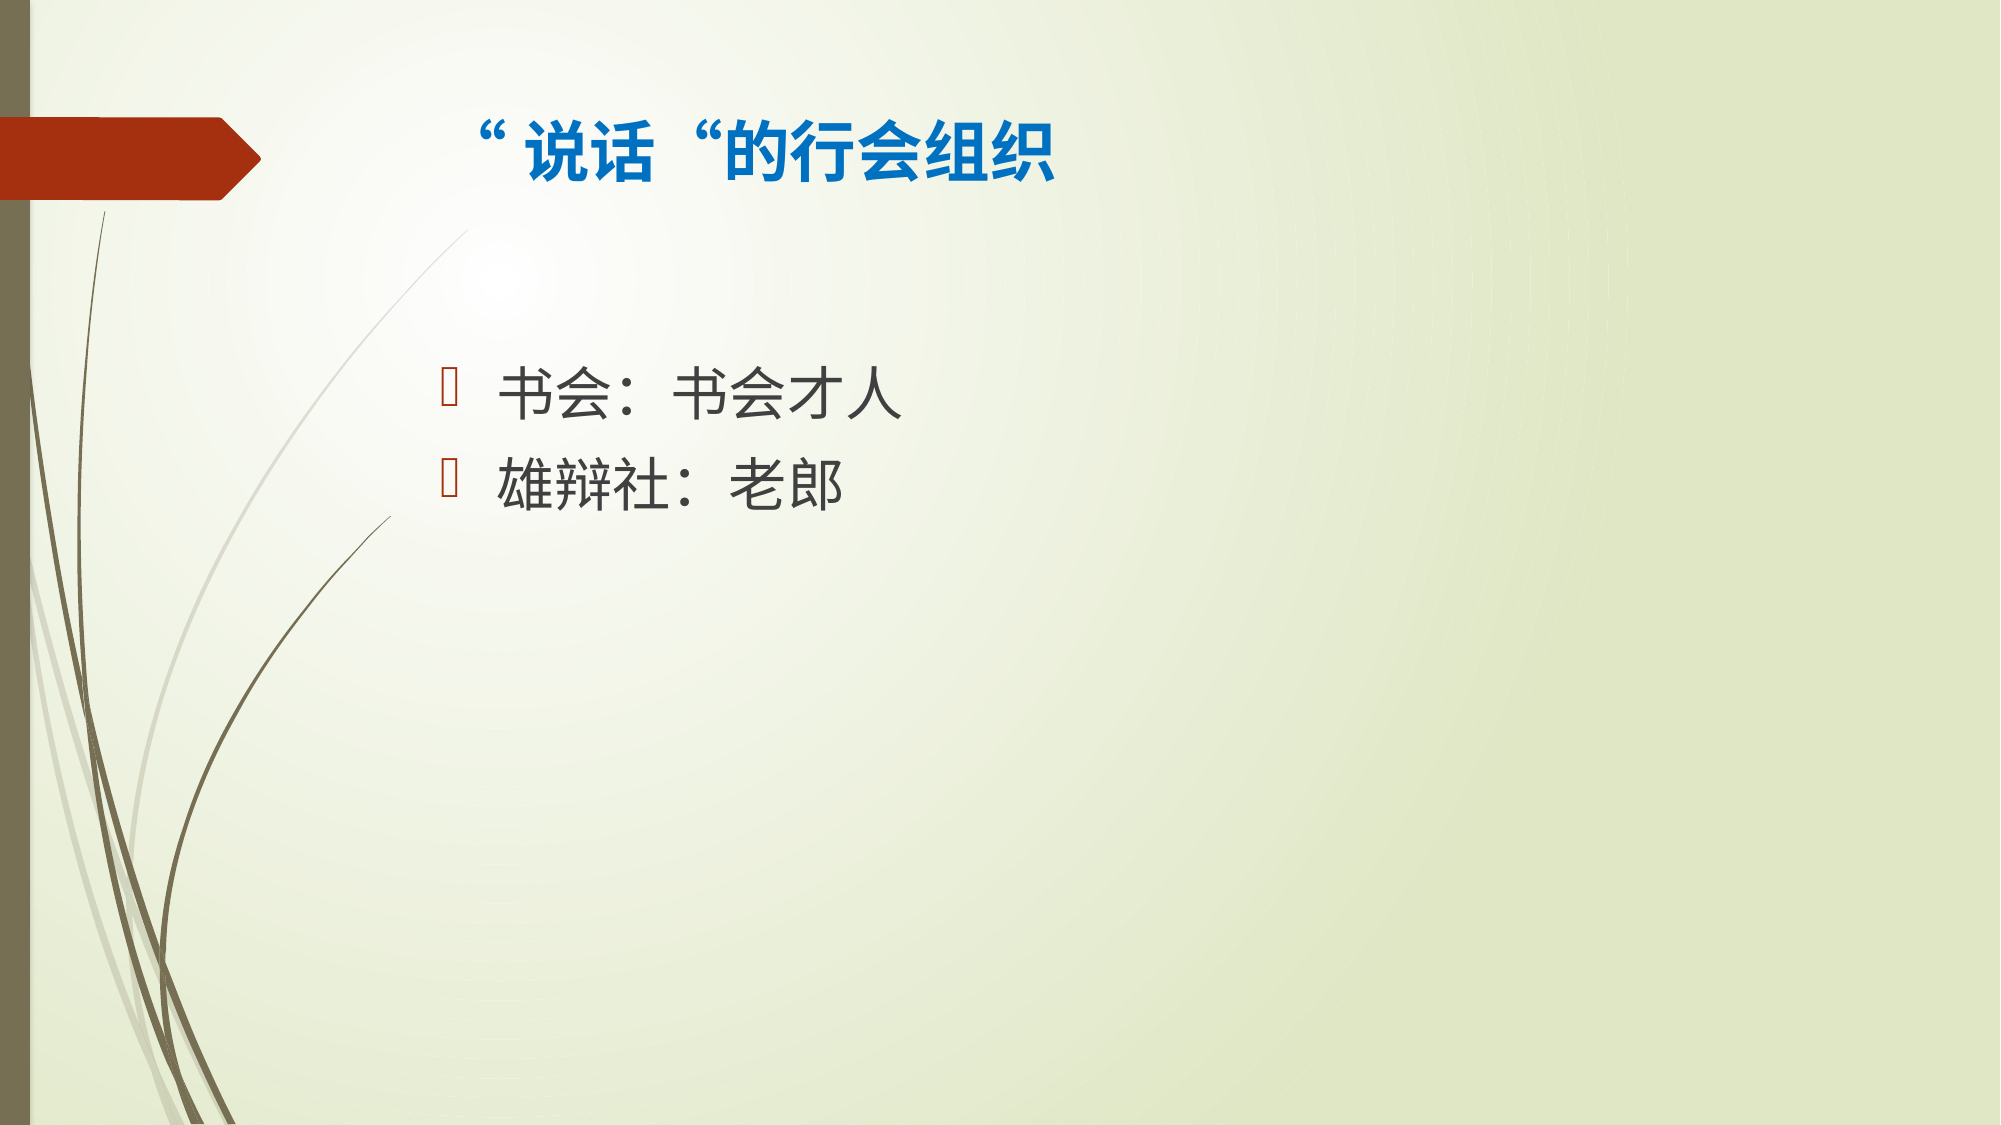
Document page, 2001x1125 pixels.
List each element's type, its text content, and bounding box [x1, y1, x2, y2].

title “说话“的行会组织 [425, 102, 1888, 313]
list 书会：书会才人 雄辩社：老郎 [424, 350, 1888, 970]
